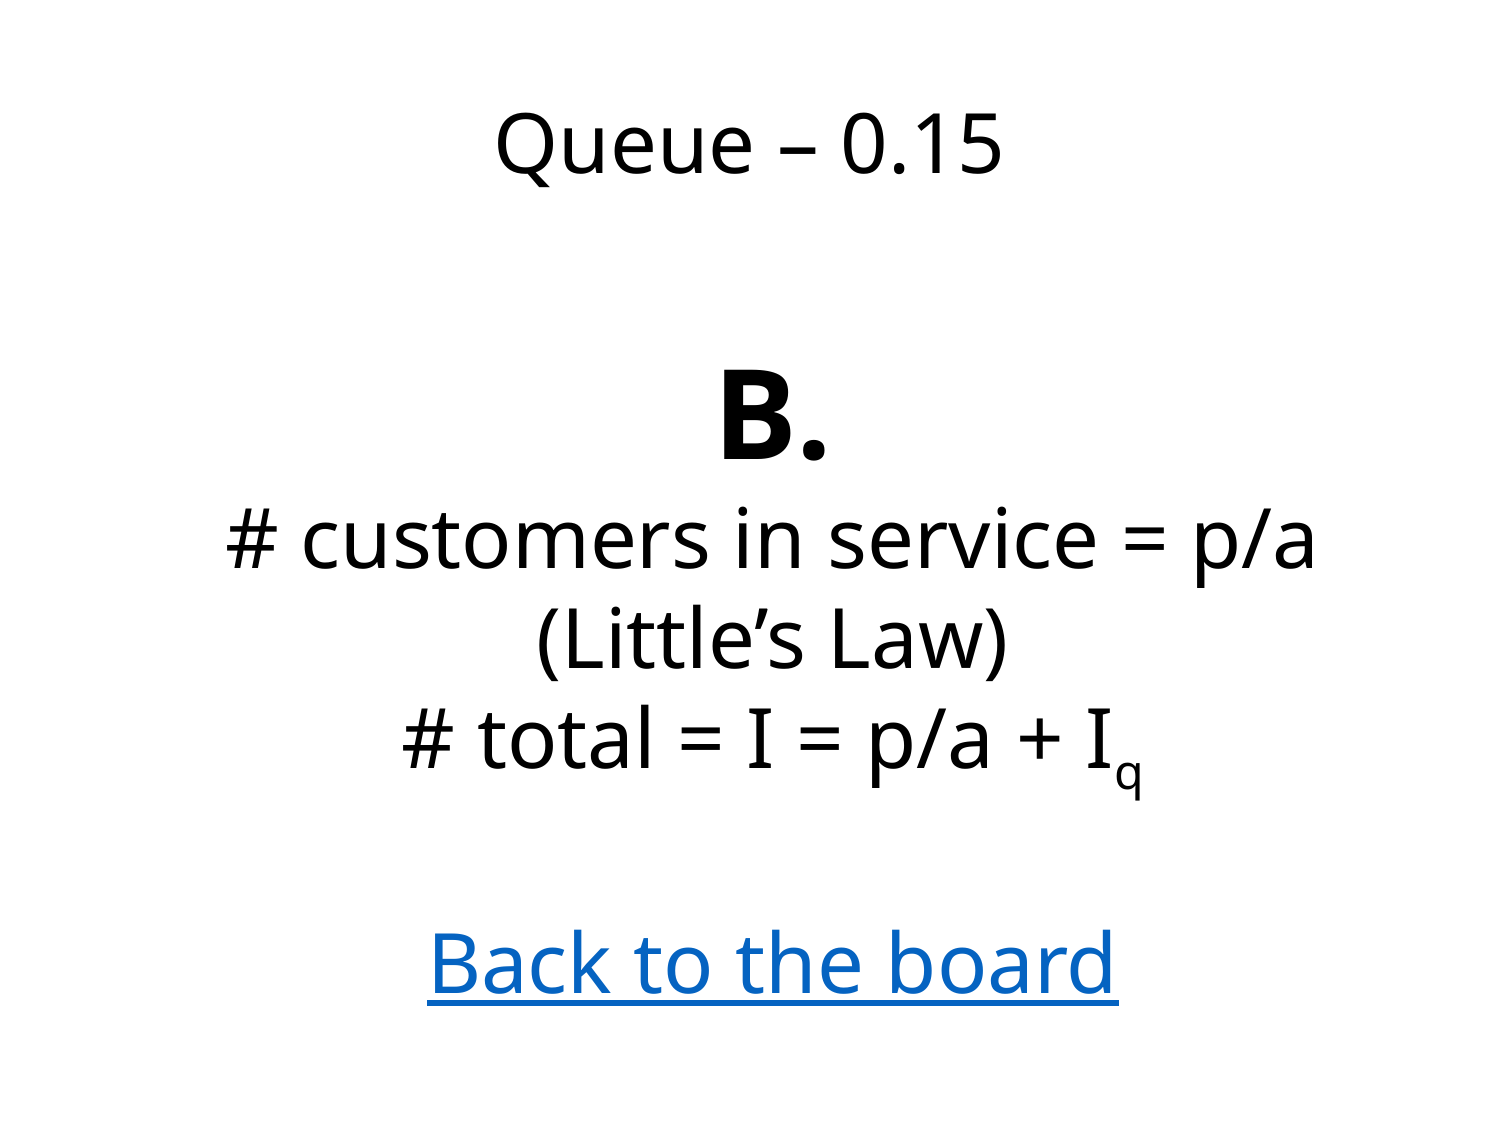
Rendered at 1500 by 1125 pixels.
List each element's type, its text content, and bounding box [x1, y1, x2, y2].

text_box B. # customers in service = p/a (Little’s Law) # total = I = p/a + Iq [169, 327, 1376, 807]
text_box Queue – 0.15 [96, 83, 1404, 198]
text_box Back to the board [360, 902, 1186, 1031]
